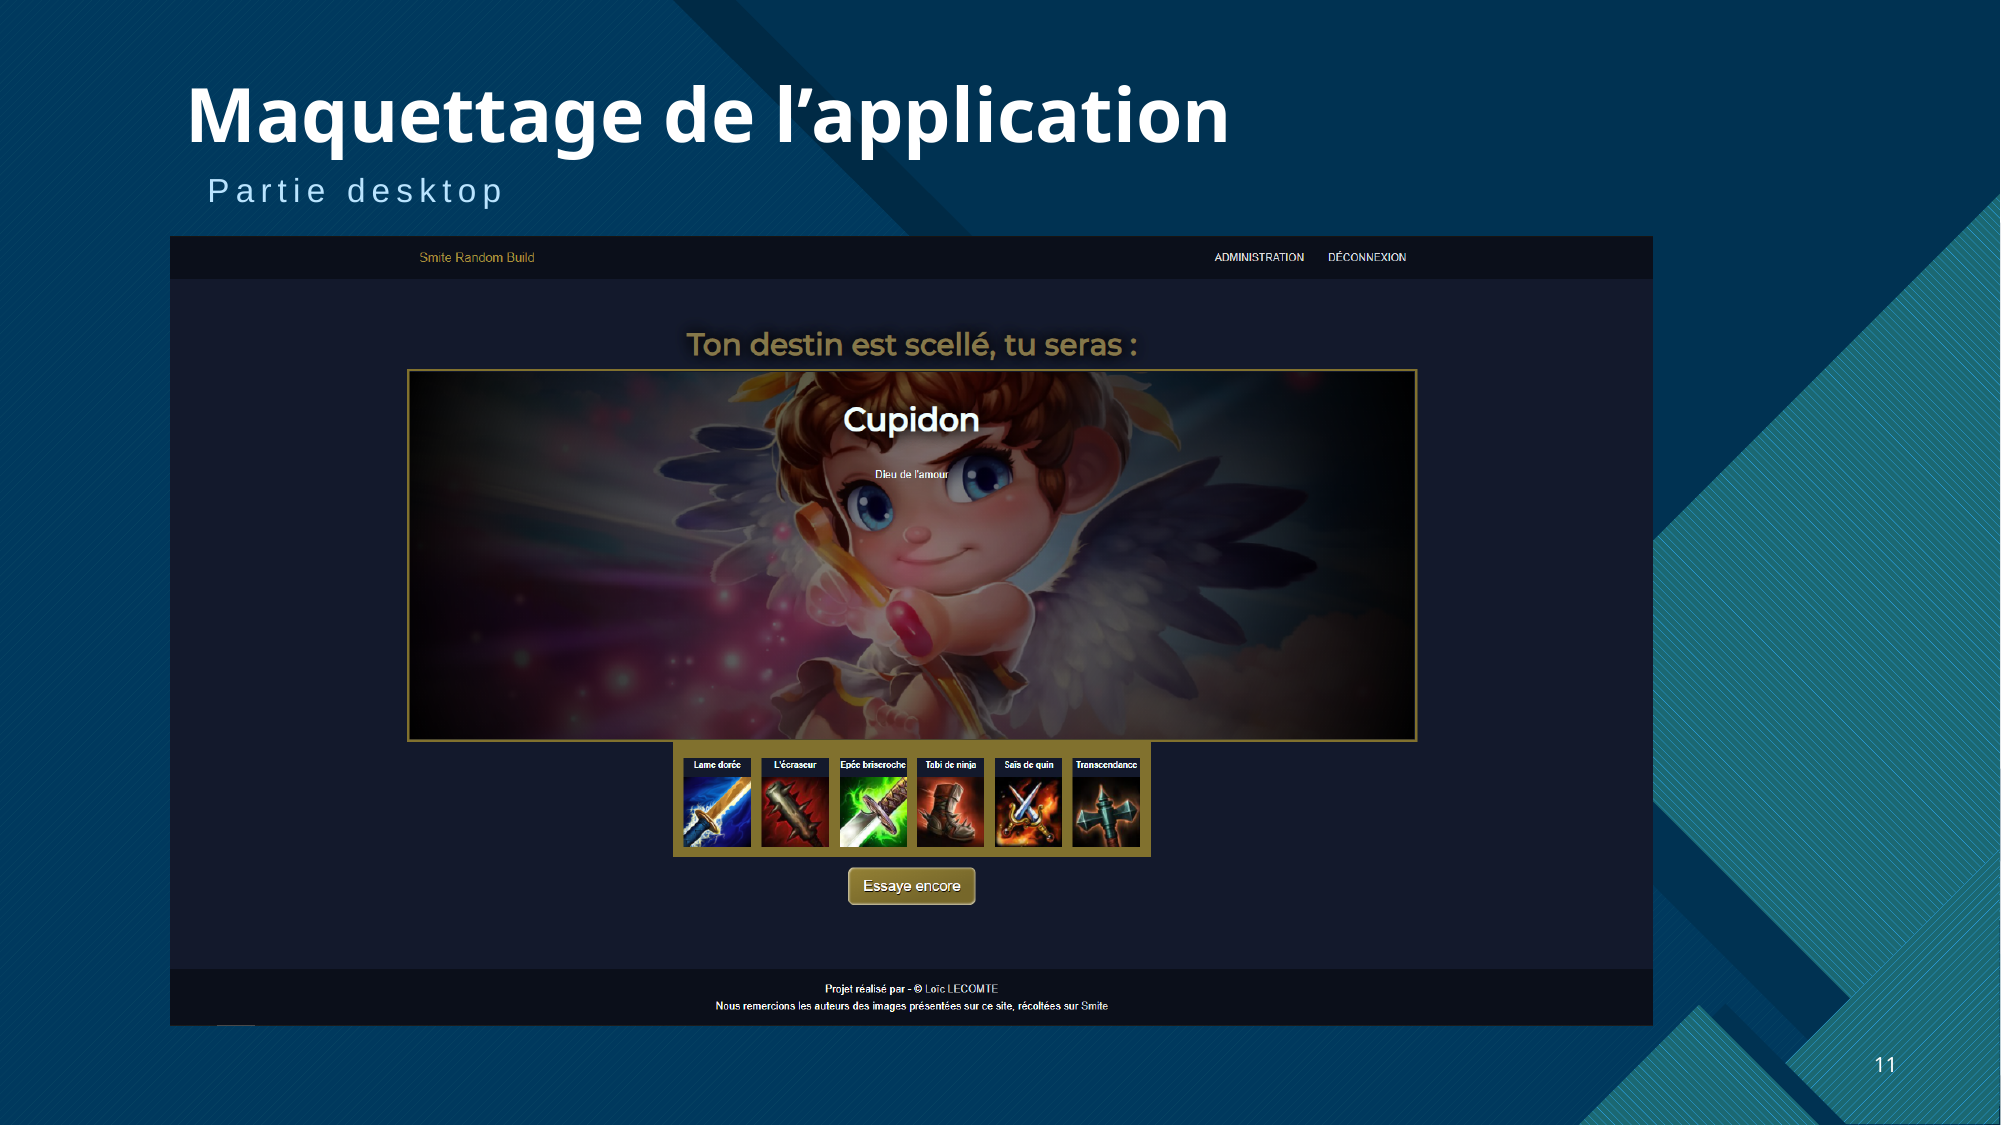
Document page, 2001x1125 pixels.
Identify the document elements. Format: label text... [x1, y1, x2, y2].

picture [170, 236, 1653, 1026]
title Maquettage de l’application [170, 70, 1448, 167]
slide_number 13 [1653, 522, 2001, 1064]
slide_number 11 [1845, 1035, 1913, 1096]
list Partie desktop [192, 166, 556, 224]
